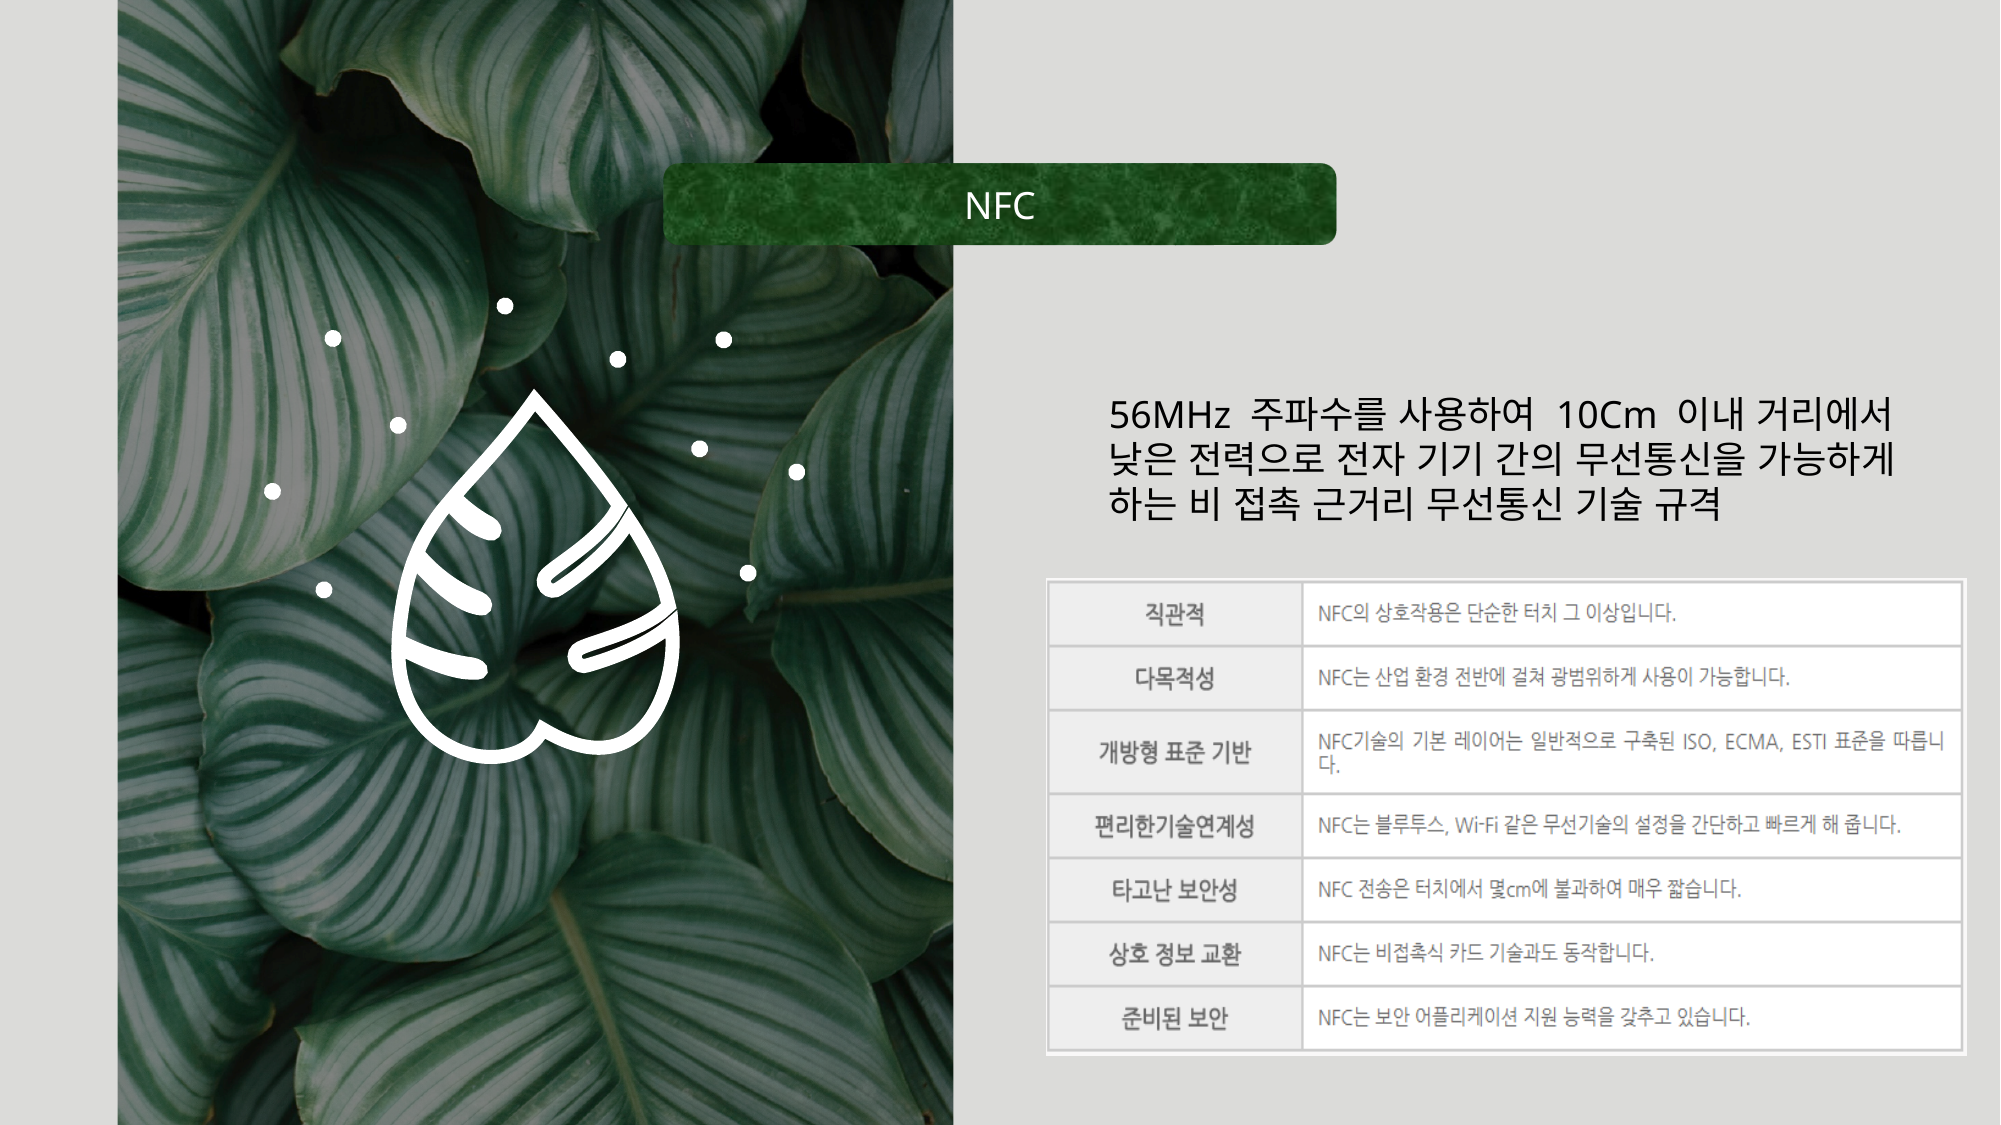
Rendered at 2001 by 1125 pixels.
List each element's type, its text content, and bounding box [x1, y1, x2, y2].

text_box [663, 163, 1337, 245]
picture [0, 0, 1967, 1123]
text_box 56MHz 주파수를 사용하여 10Cm 이내 거리에서 낮은 전력으로 전자 기기 간의 무선통신을 가능하게 하는 비 접촉 근거리 무선통신 기술 규격 [1098, 383, 1922, 578]
